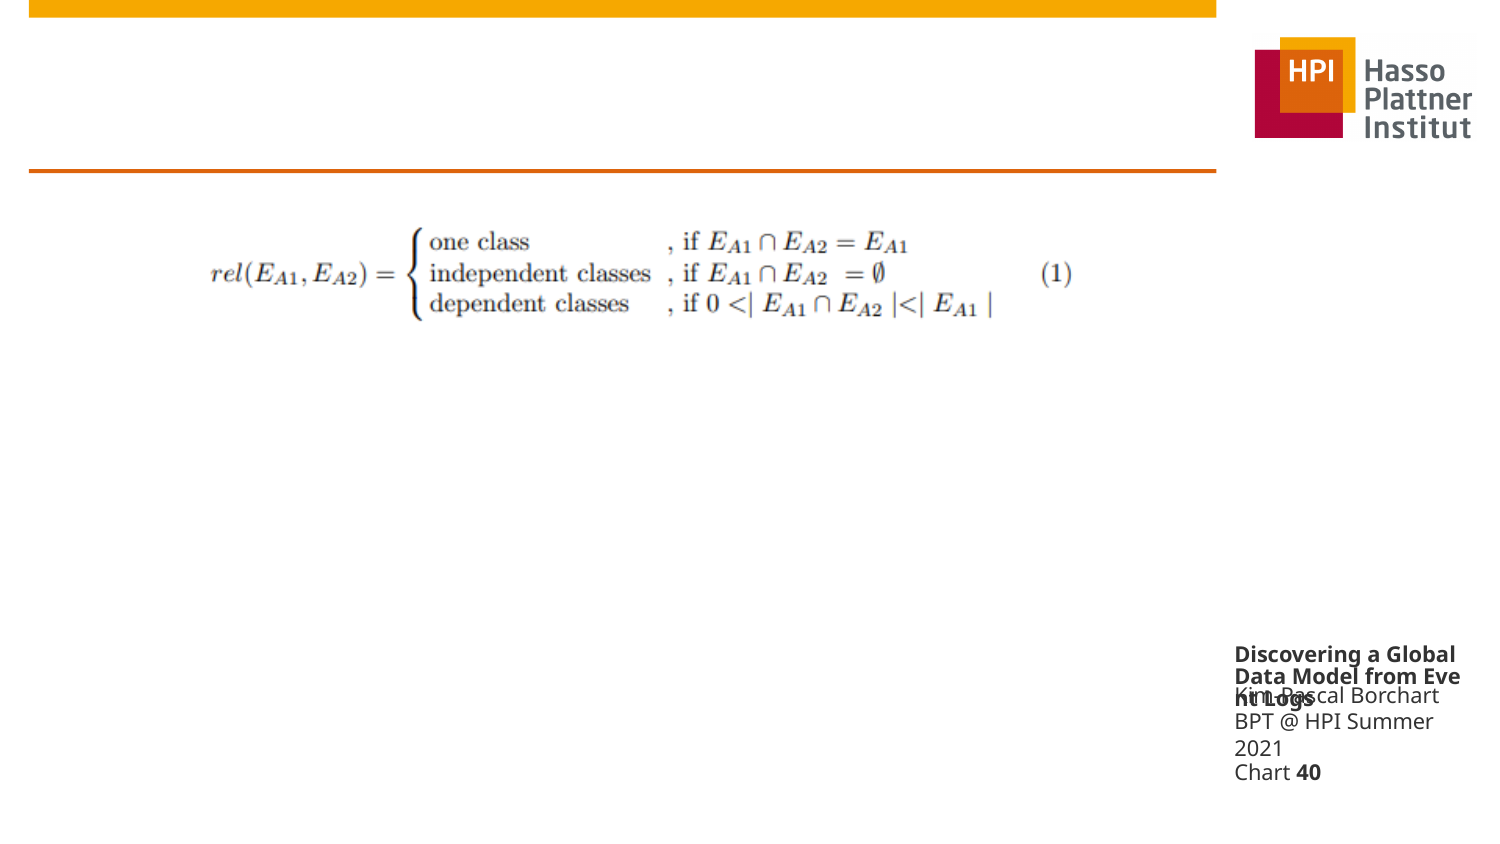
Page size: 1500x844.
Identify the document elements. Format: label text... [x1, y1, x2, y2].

picture [163, 220, 1082, 337]
slide_number Chart 40 [1216, 758, 1471, 788]
footer Discovering a Global Data Model from Event Logs [1216, 584, 1471, 670]
slide_number Kim-Pascal Borchart BPT @ HPI Summer 2021 [1216, 681, 1471, 758]
picture [1252, 33, 1477, 142]
